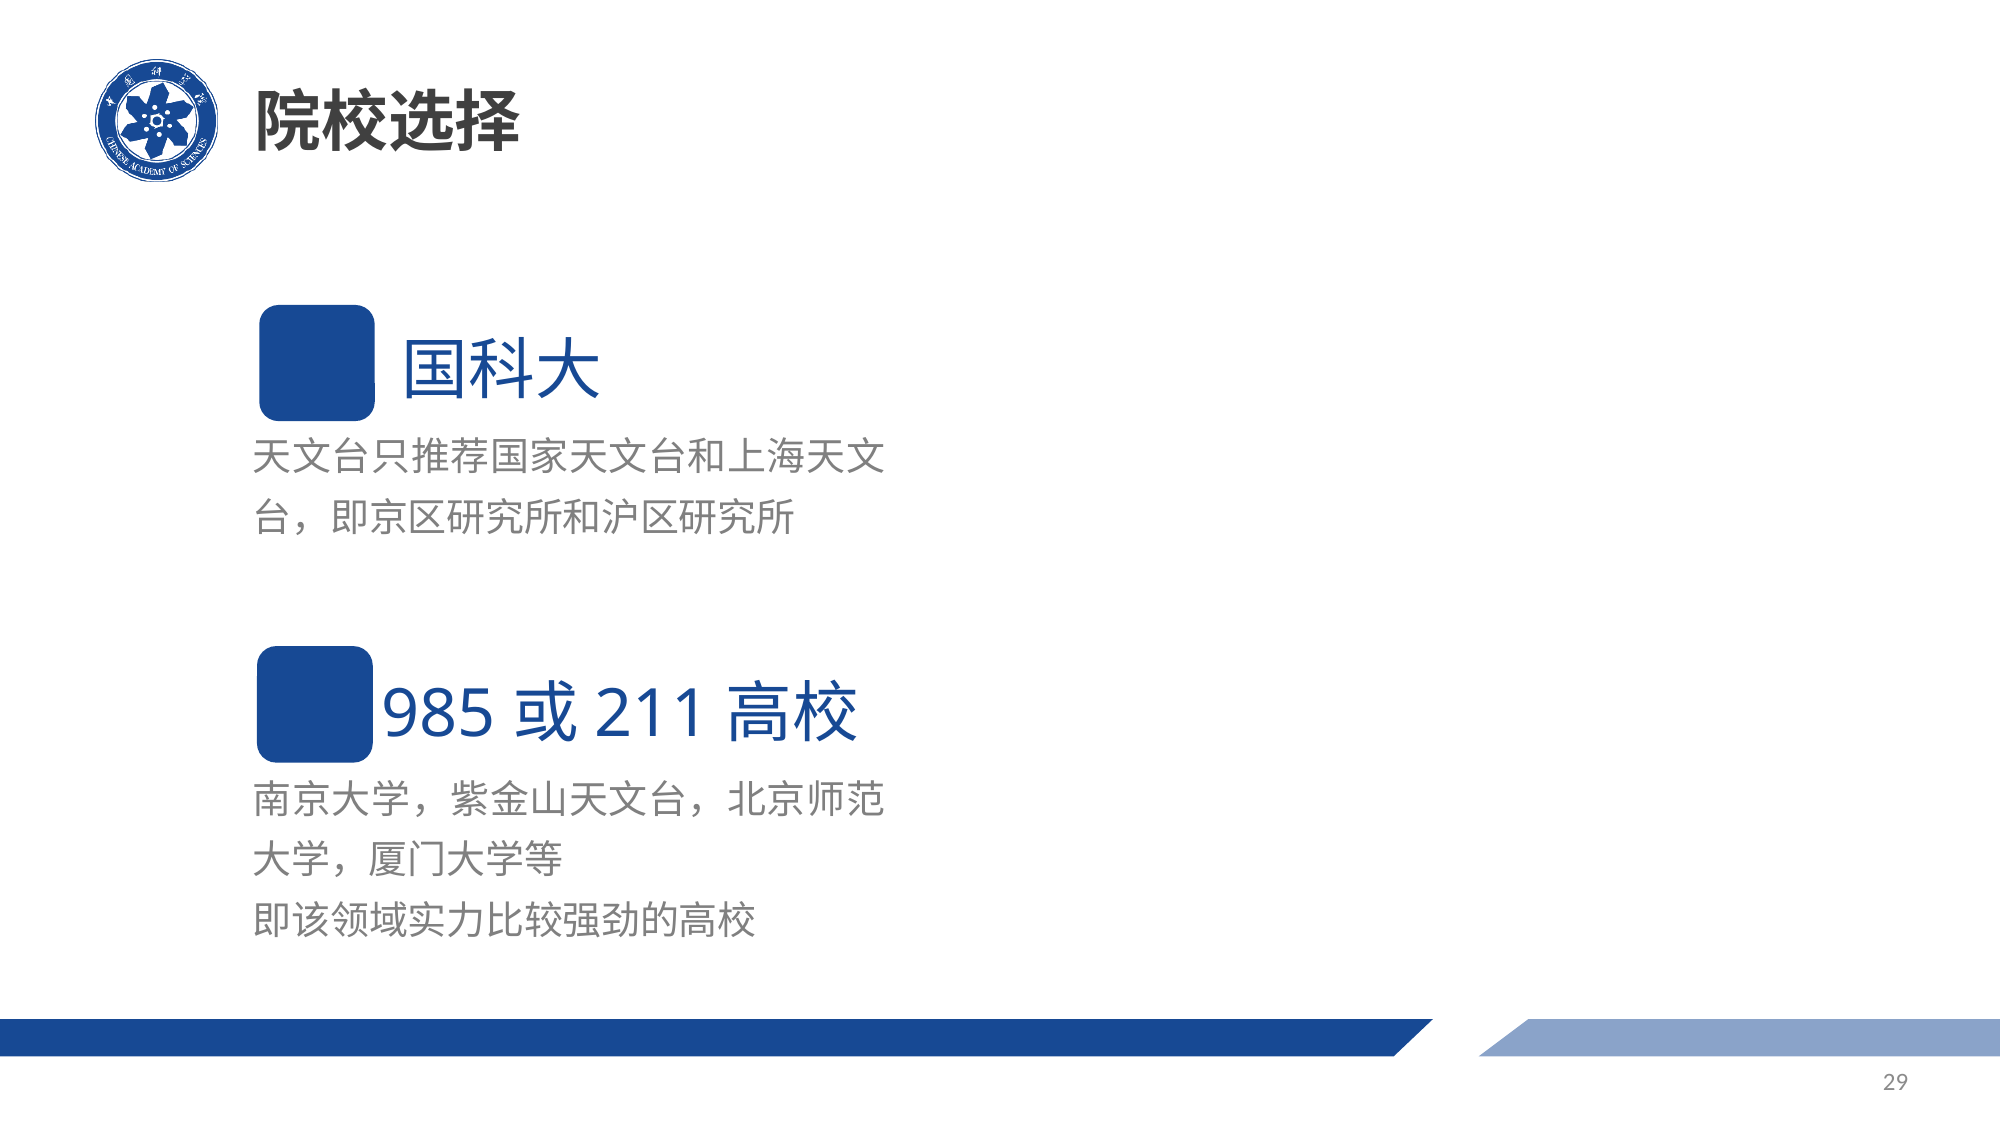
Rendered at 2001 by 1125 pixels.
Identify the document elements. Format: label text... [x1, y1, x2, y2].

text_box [0, 1019, 2000, 1057]
picture [95, 59, 218, 182]
text_box [258, 303, 376, 410]
text_box 南京大学，紫金山天文台，北京师范大学，厦门大学等 即该领域实力比较强劲的高校 [237, 753, 900, 950]
slide_number 29 [1456, 1057, 1924, 1111]
text_box 国科大 [386, 303, 617, 410]
text_box [255, 645, 366, 753]
text_box 985或211高校 [366, 646, 874, 753]
text_box 天文台只推荐国家天文台和上海天文台，即京区研究所和沪区研究所 [237, 410, 900, 547]
text_box 院校选择 [234, 84, 1020, 154]
